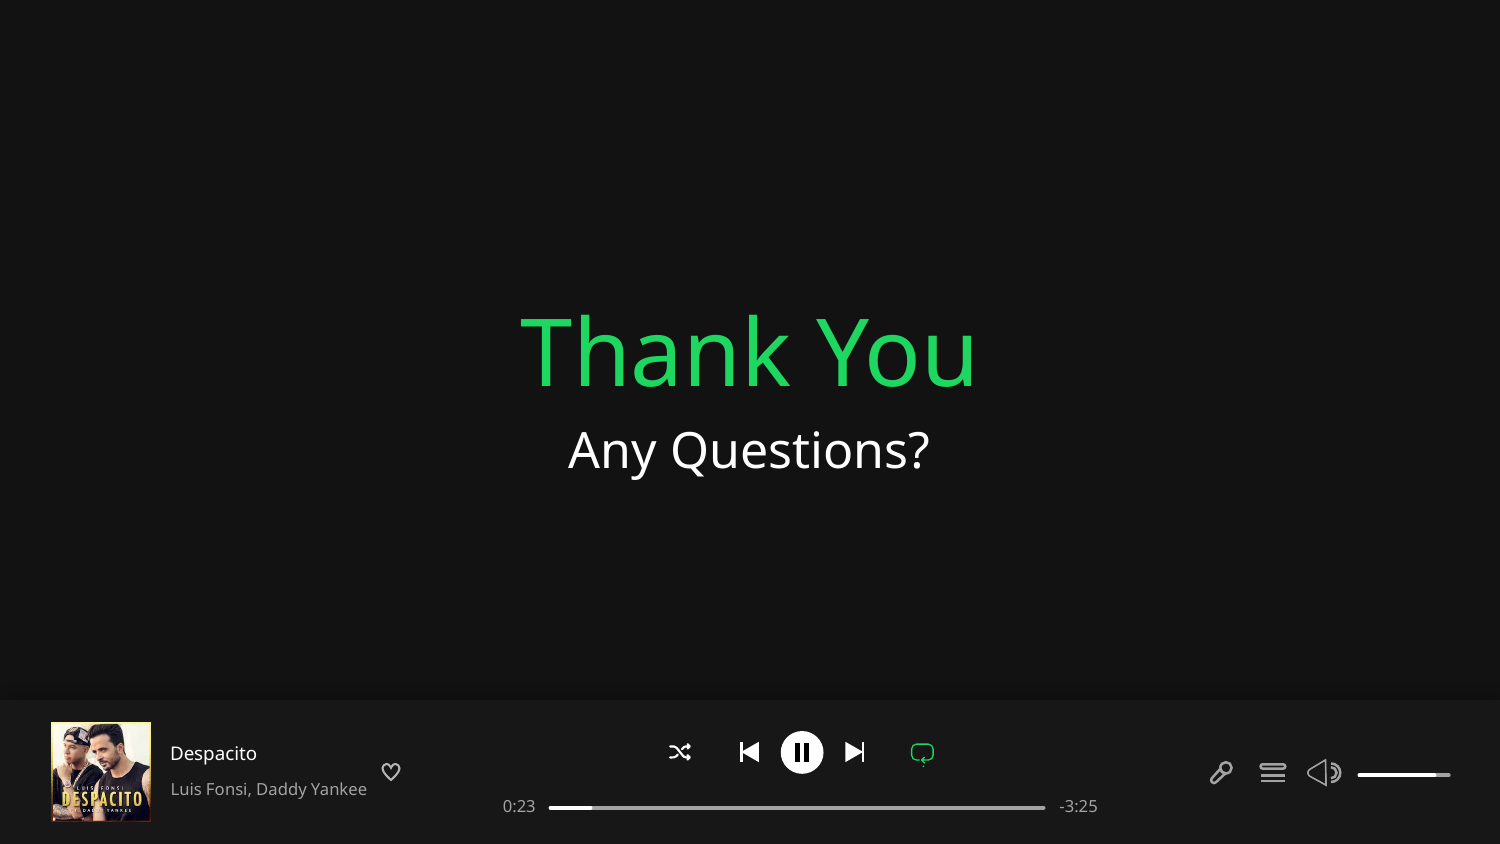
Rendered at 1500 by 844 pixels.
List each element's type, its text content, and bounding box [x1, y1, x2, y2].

text_box Thank You [486, 287, 1014, 412]
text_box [1260, 764, 1286, 782]
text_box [1210, 761, 1232, 784]
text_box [668, 743, 692, 761]
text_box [739, 730, 865, 775]
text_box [381, 763, 400, 781]
picture [1306, 758, 1327, 787]
picture [51, 722, 151, 822]
text_box 0:23 [491, 790, 551, 822]
text_box Luis Fonsi, Daddy Yankee [159, 772, 395, 804]
text_box -3:25 [1048, 790, 1125, 822]
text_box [1330, 763, 1341, 783]
text_box Despacito [158, 736, 394, 771]
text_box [910, 743, 934, 768]
text_box [0, 700, 1500, 844]
text_box Any Questions? [522, 412, 978, 484]
